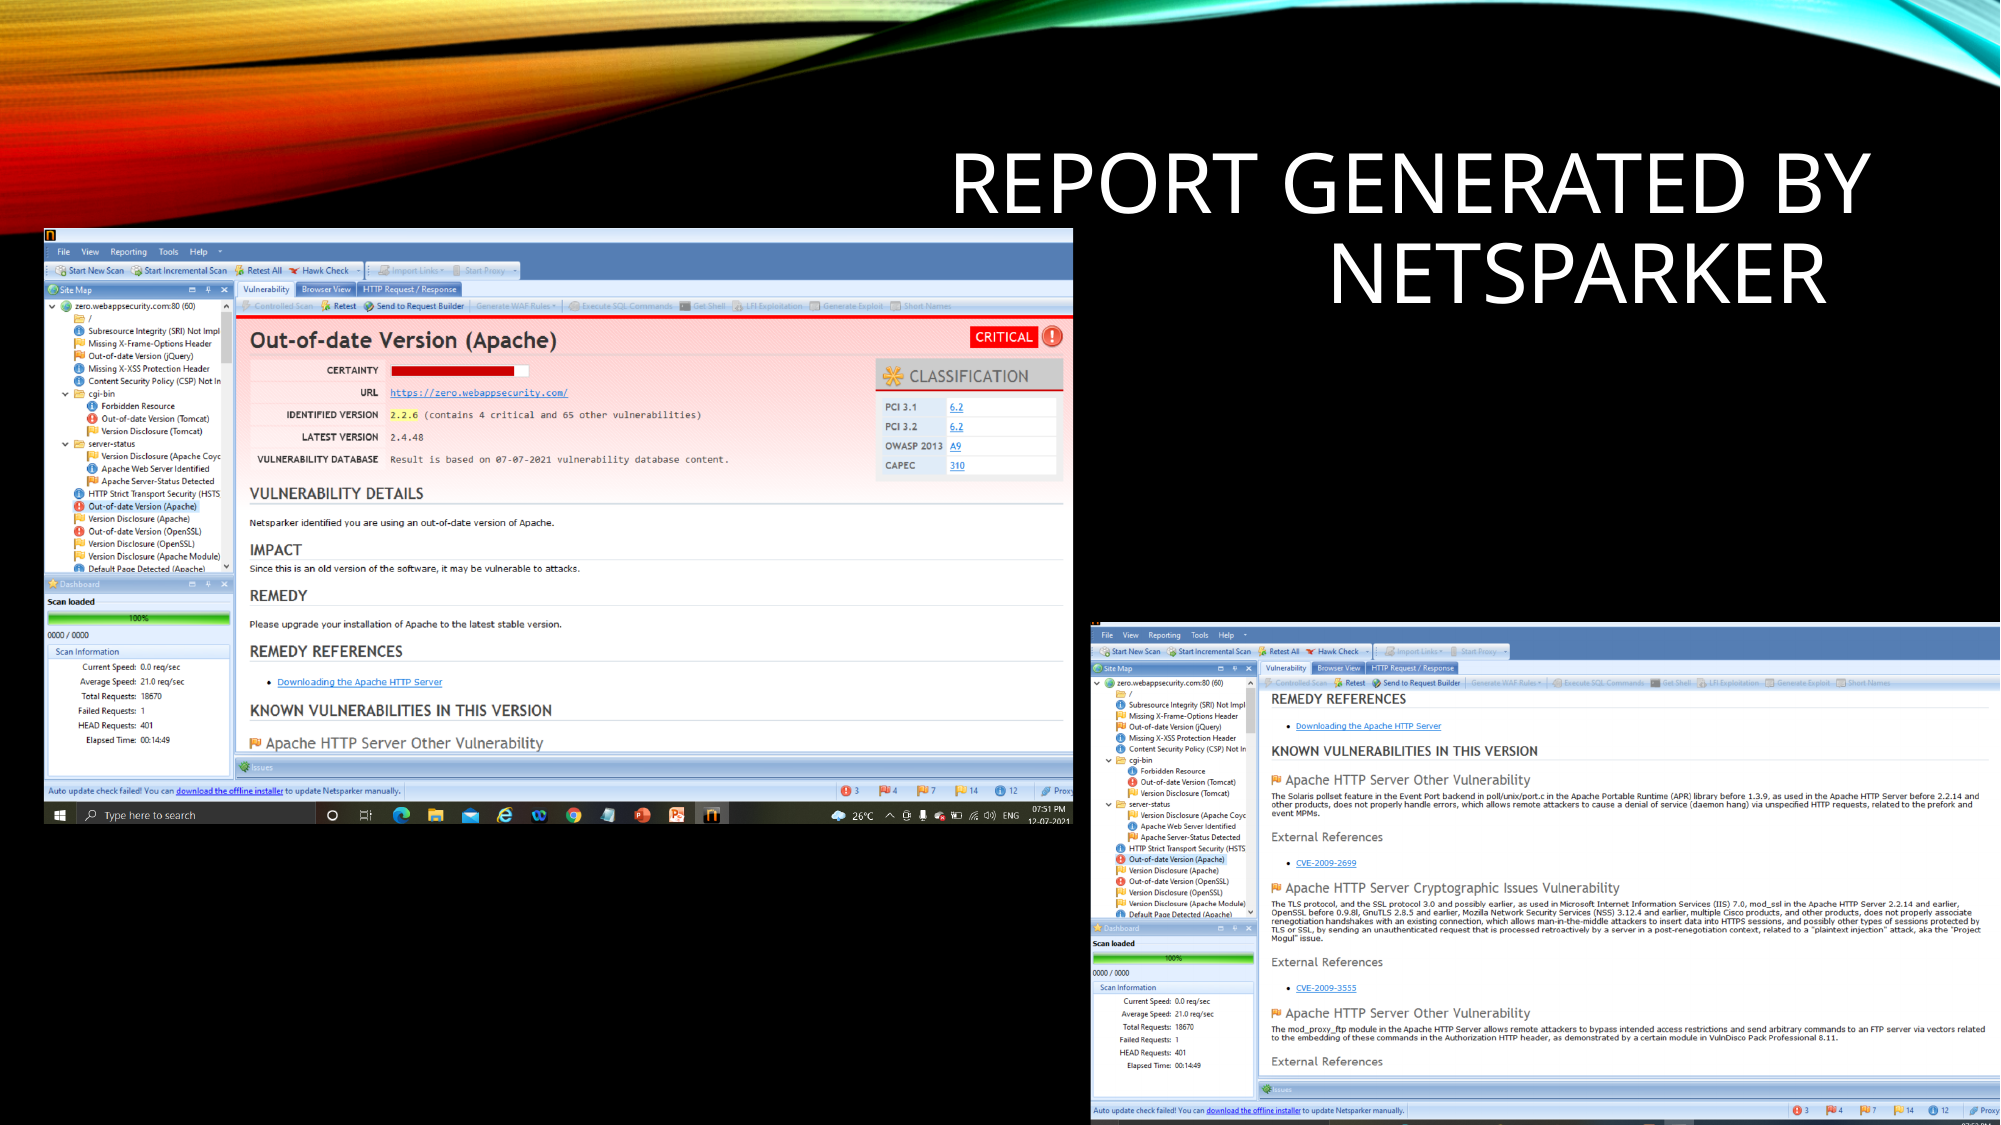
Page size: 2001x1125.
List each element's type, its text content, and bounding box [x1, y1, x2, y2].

picture [0, 0, 2000, 237]
picture [1090, 622, 2000, 1125]
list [43, 228, 1074, 824]
title Report Generated By Netsparker [474, 125, 1888, 338]
